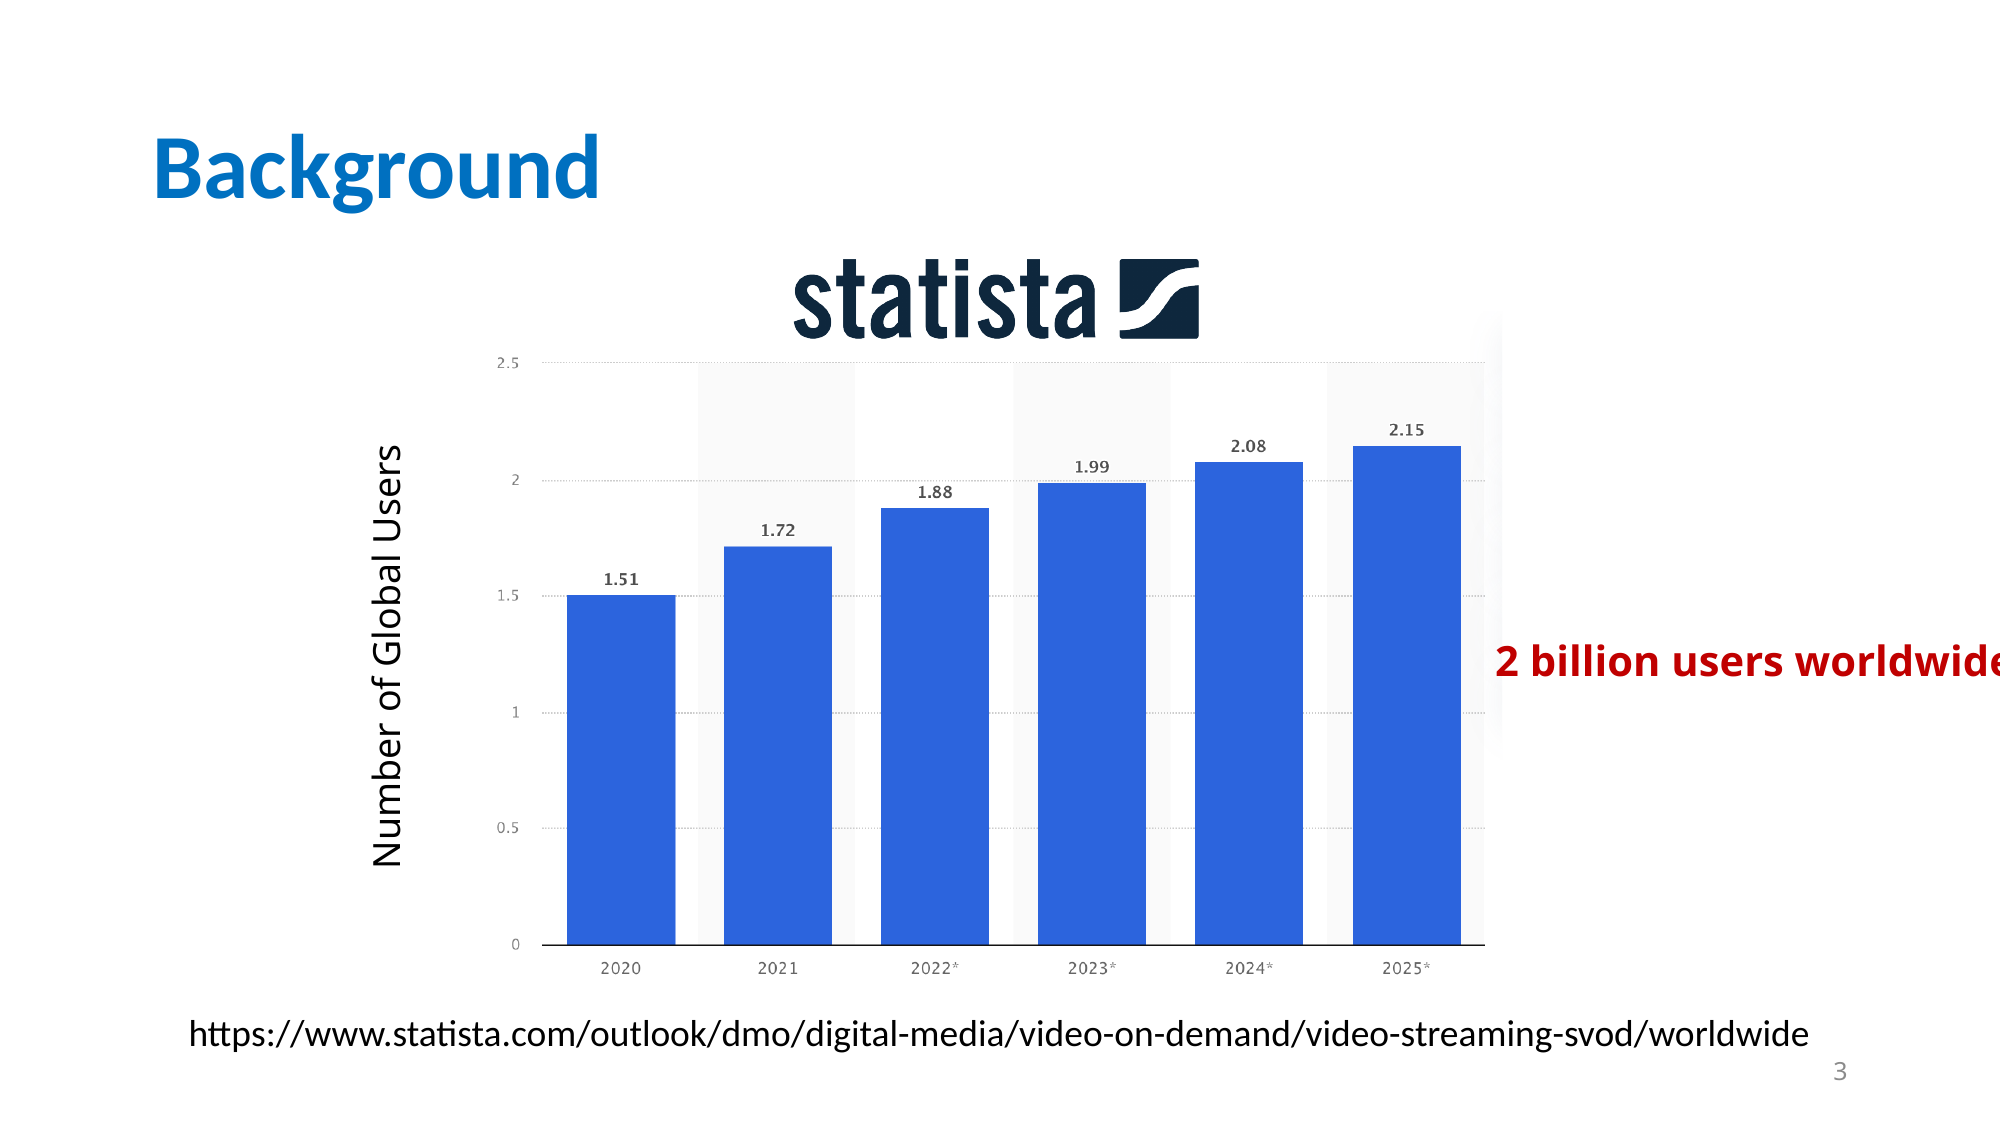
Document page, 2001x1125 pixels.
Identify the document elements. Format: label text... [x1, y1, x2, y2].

text_box 2 billion users worldwide [1503, 627, 2000, 692]
text_box https://www.statista.com/outlook/dmo/digital-media/video-on-demand/video-streaming-svod/worldwide [173, 1001, 1826, 1062]
title Background [137, 59, 1863, 278]
slide_number 3 [1412, 1042, 1863, 1103]
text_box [278, 245, 1503, 1002]
